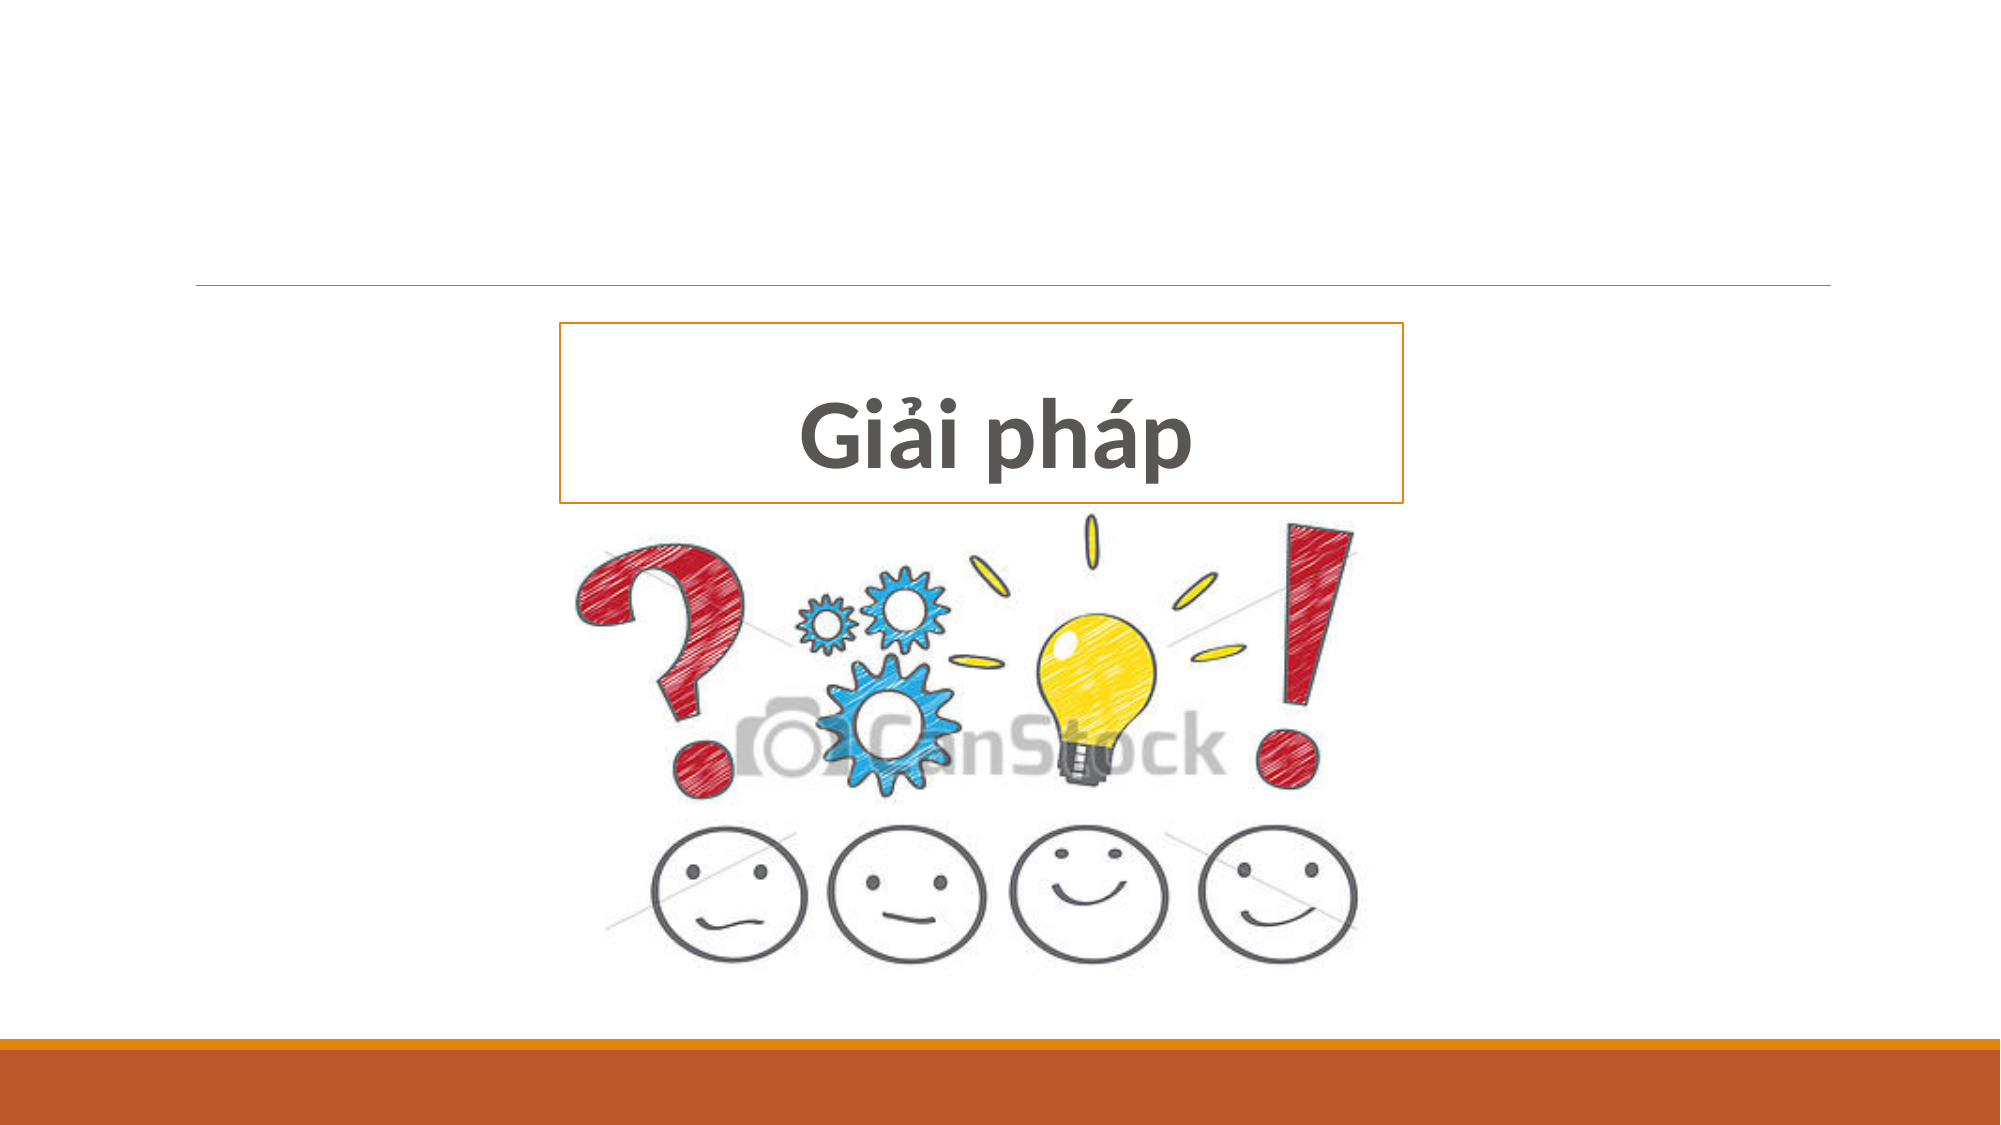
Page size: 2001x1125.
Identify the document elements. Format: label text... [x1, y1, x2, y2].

text_box Giải pháp [559, 322, 1404, 503]
picture [559, 504, 1404, 1014]
